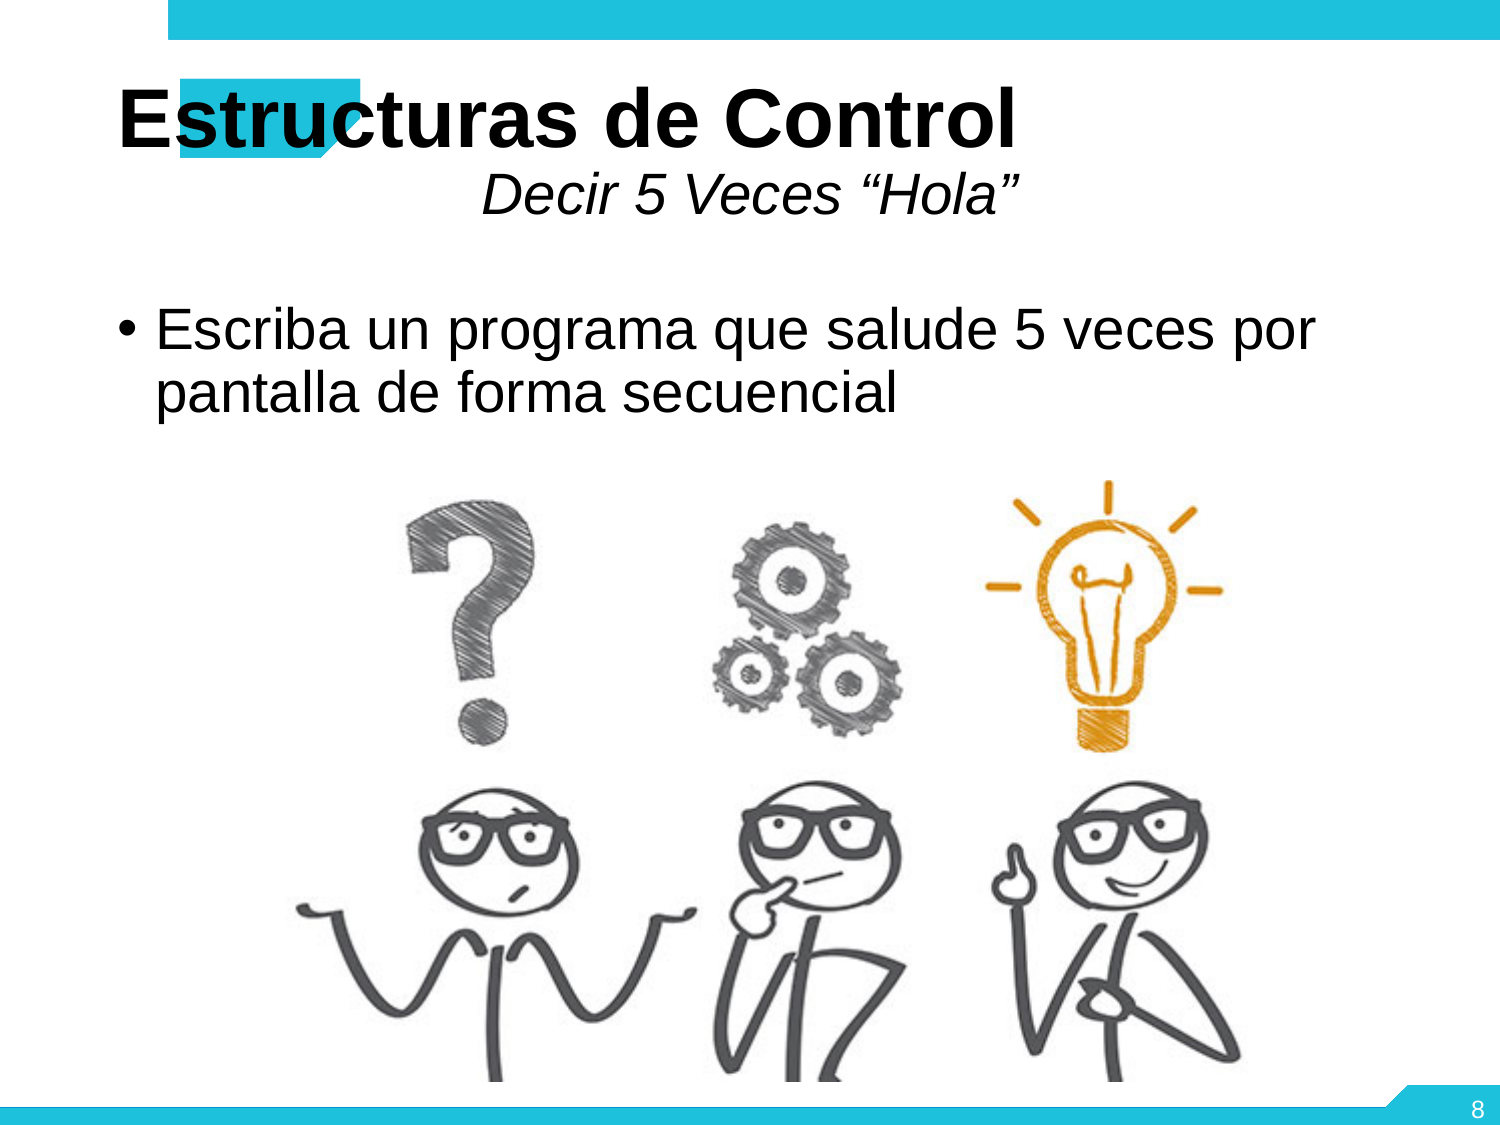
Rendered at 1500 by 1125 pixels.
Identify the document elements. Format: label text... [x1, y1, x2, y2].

picture [174, 480, 1457, 1082]
text_box Escriba un programa que salude 5 veces por pantalla de forma secuencial [103, 291, 1397, 1006]
text_box <number> [1408, 1078, 1500, 1125]
text_box Estructuras de Control Decir 5 Veces “Hola” [103, 45, 1397, 246]
